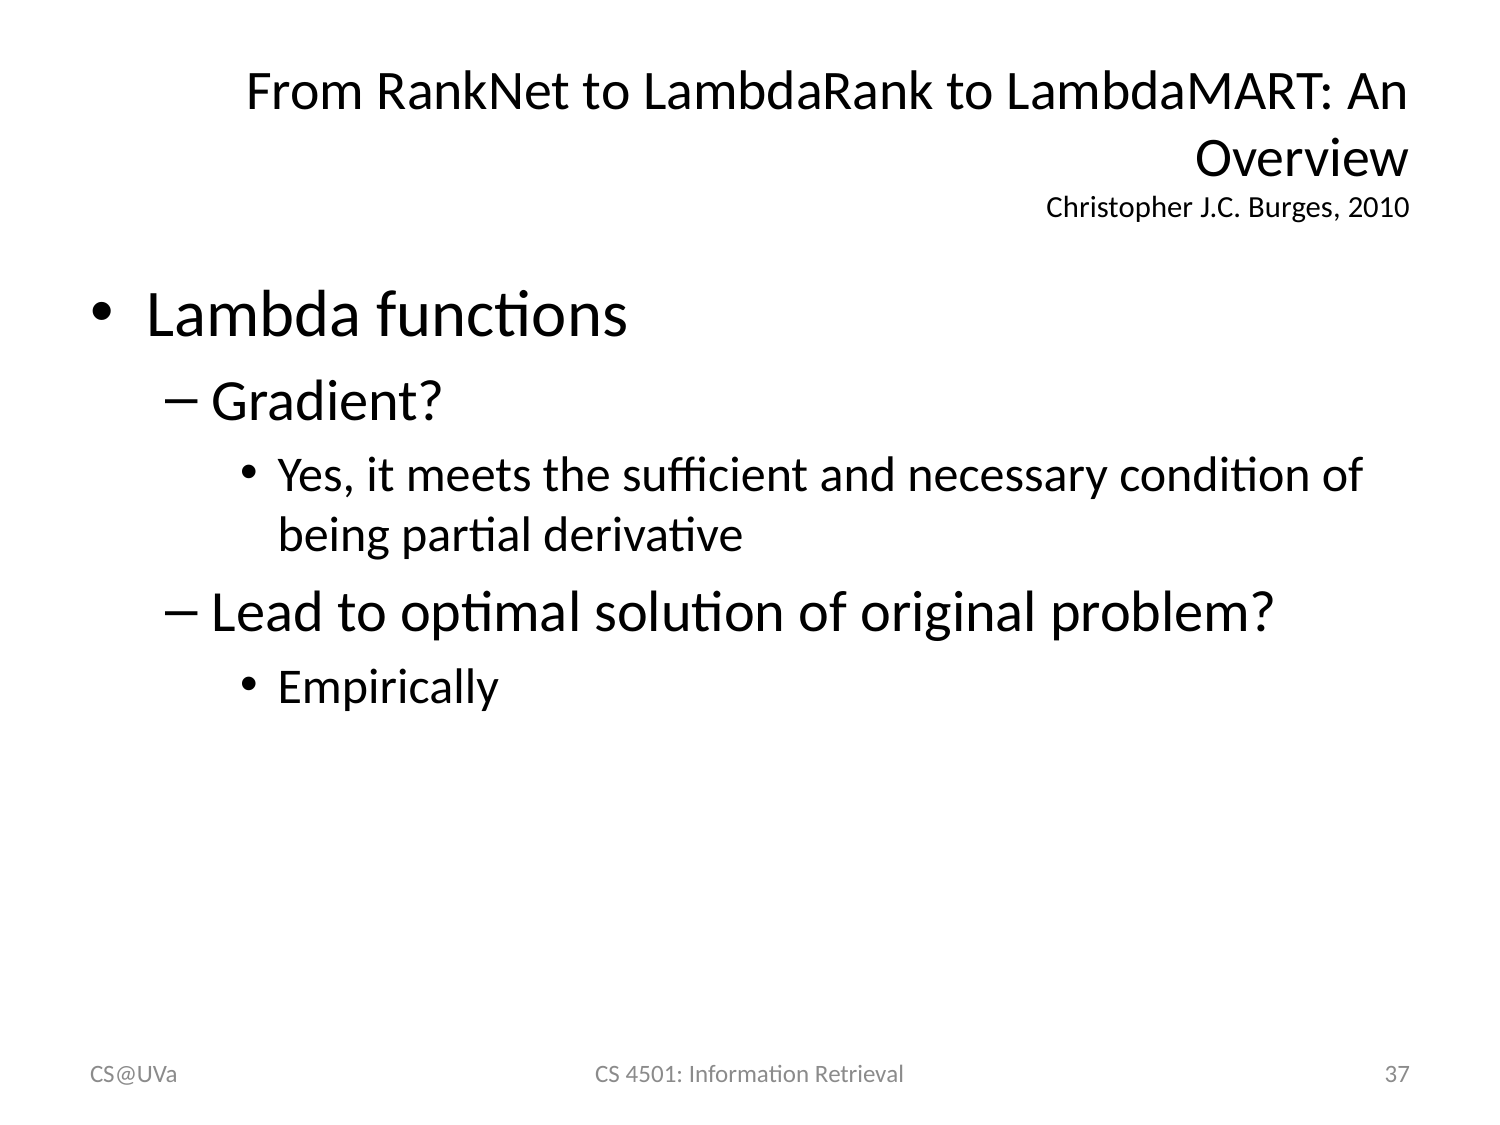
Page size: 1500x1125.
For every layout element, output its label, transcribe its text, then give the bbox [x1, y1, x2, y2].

title From RankNet to LambdaRank to LambdaMART: An Overview Christopher J.C. Burges, 2010 [75, 45, 1425, 233]
slide_number CS@UVa [75, 1042, 425, 1103]
slide_number 37 [1074, 1042, 1425, 1103]
list Lambda functions Gradient? Yes, it meets the sufficient and necessary condition of being partial derivative Lead to optimal solution of original problem? Empirically [75, 262, 1425, 1005]
footer CS 4501: Information Retrieval [512, 1042, 988, 1103]
